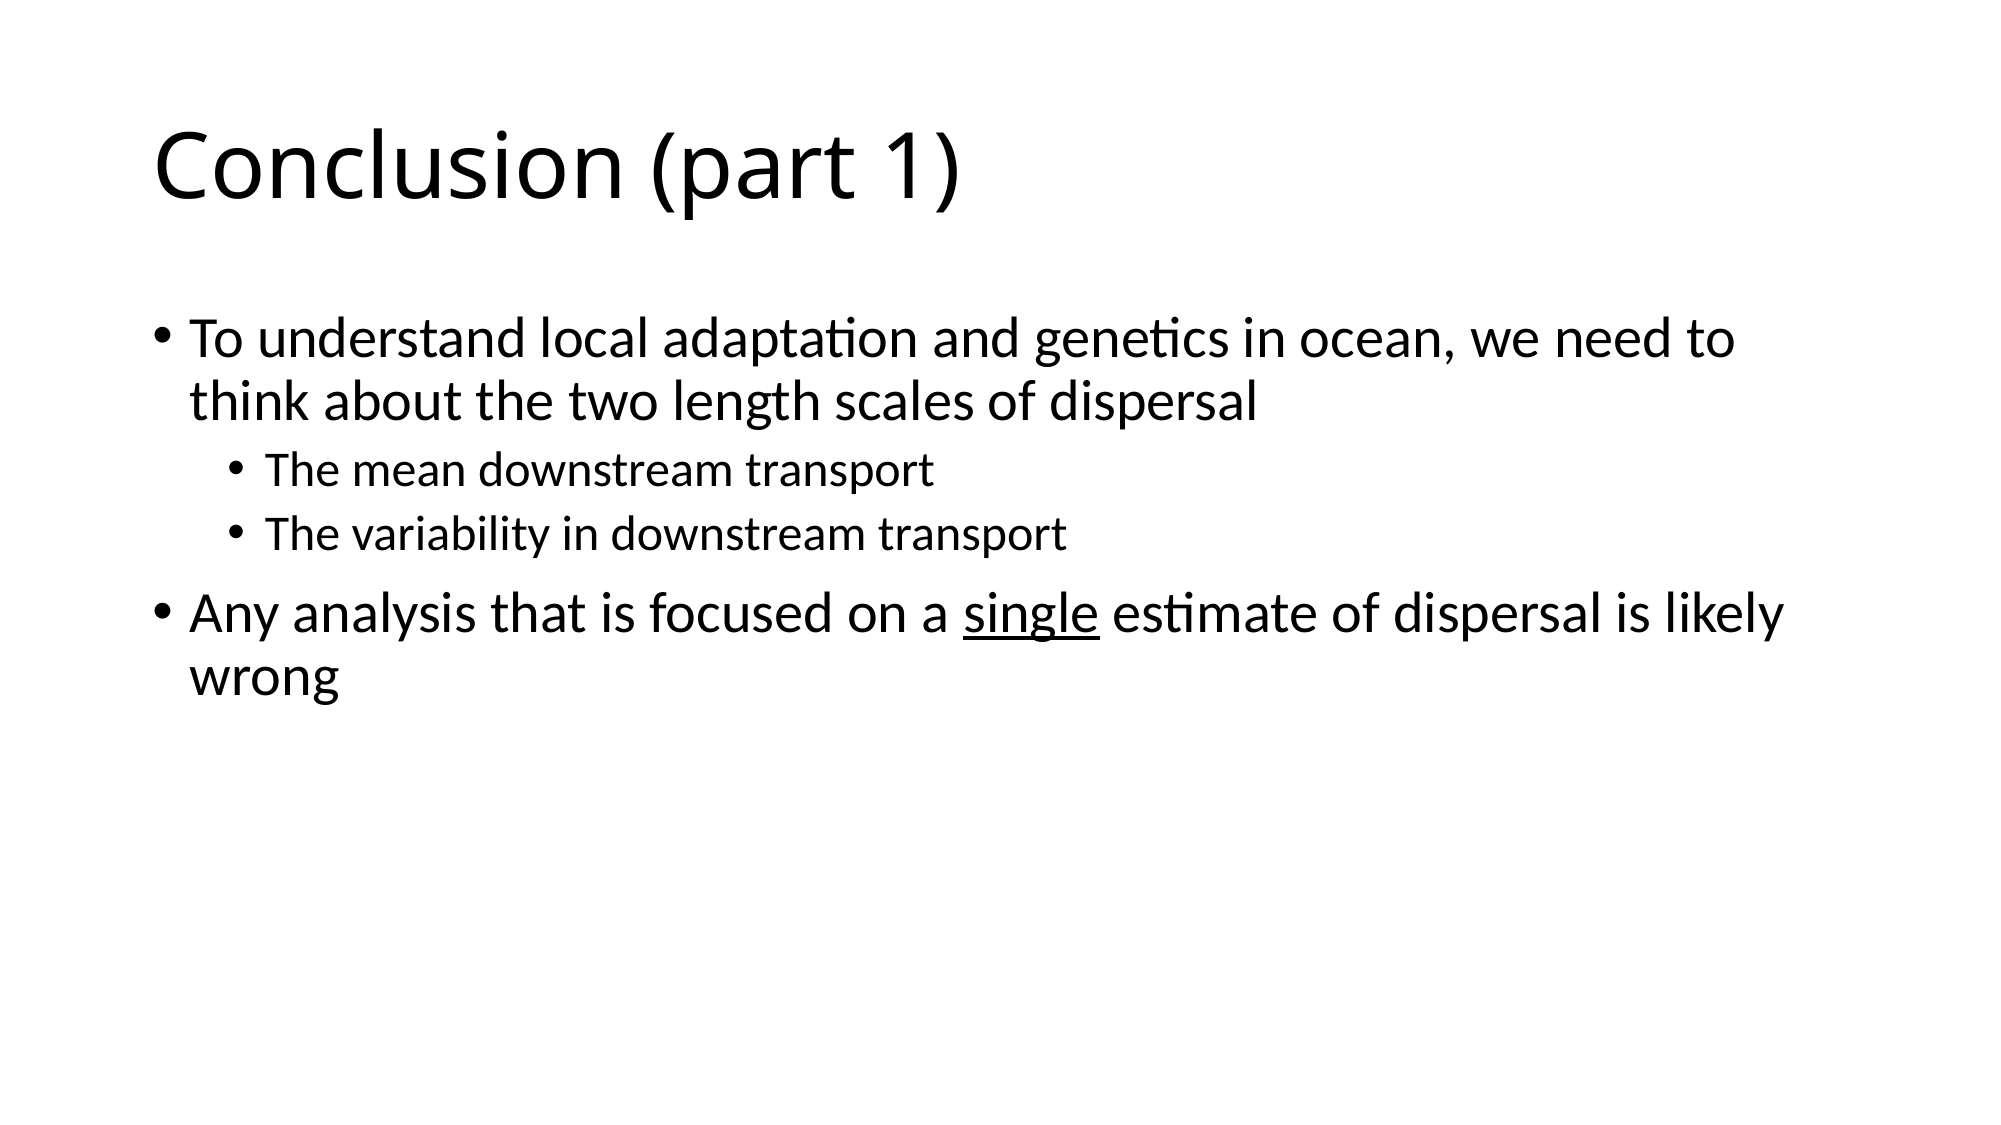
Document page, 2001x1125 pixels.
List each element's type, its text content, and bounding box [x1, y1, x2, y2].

title Conclusion (part 1) [137, 59, 1863, 278]
list To understand local adaptation and genetics in ocean, we need to think about the two length scales of dispersal The mean downstream transport The variability in downstream transport Any analysis that is focused on a single estimate of dispersal is likely wrong [137, 299, 1863, 1014]
